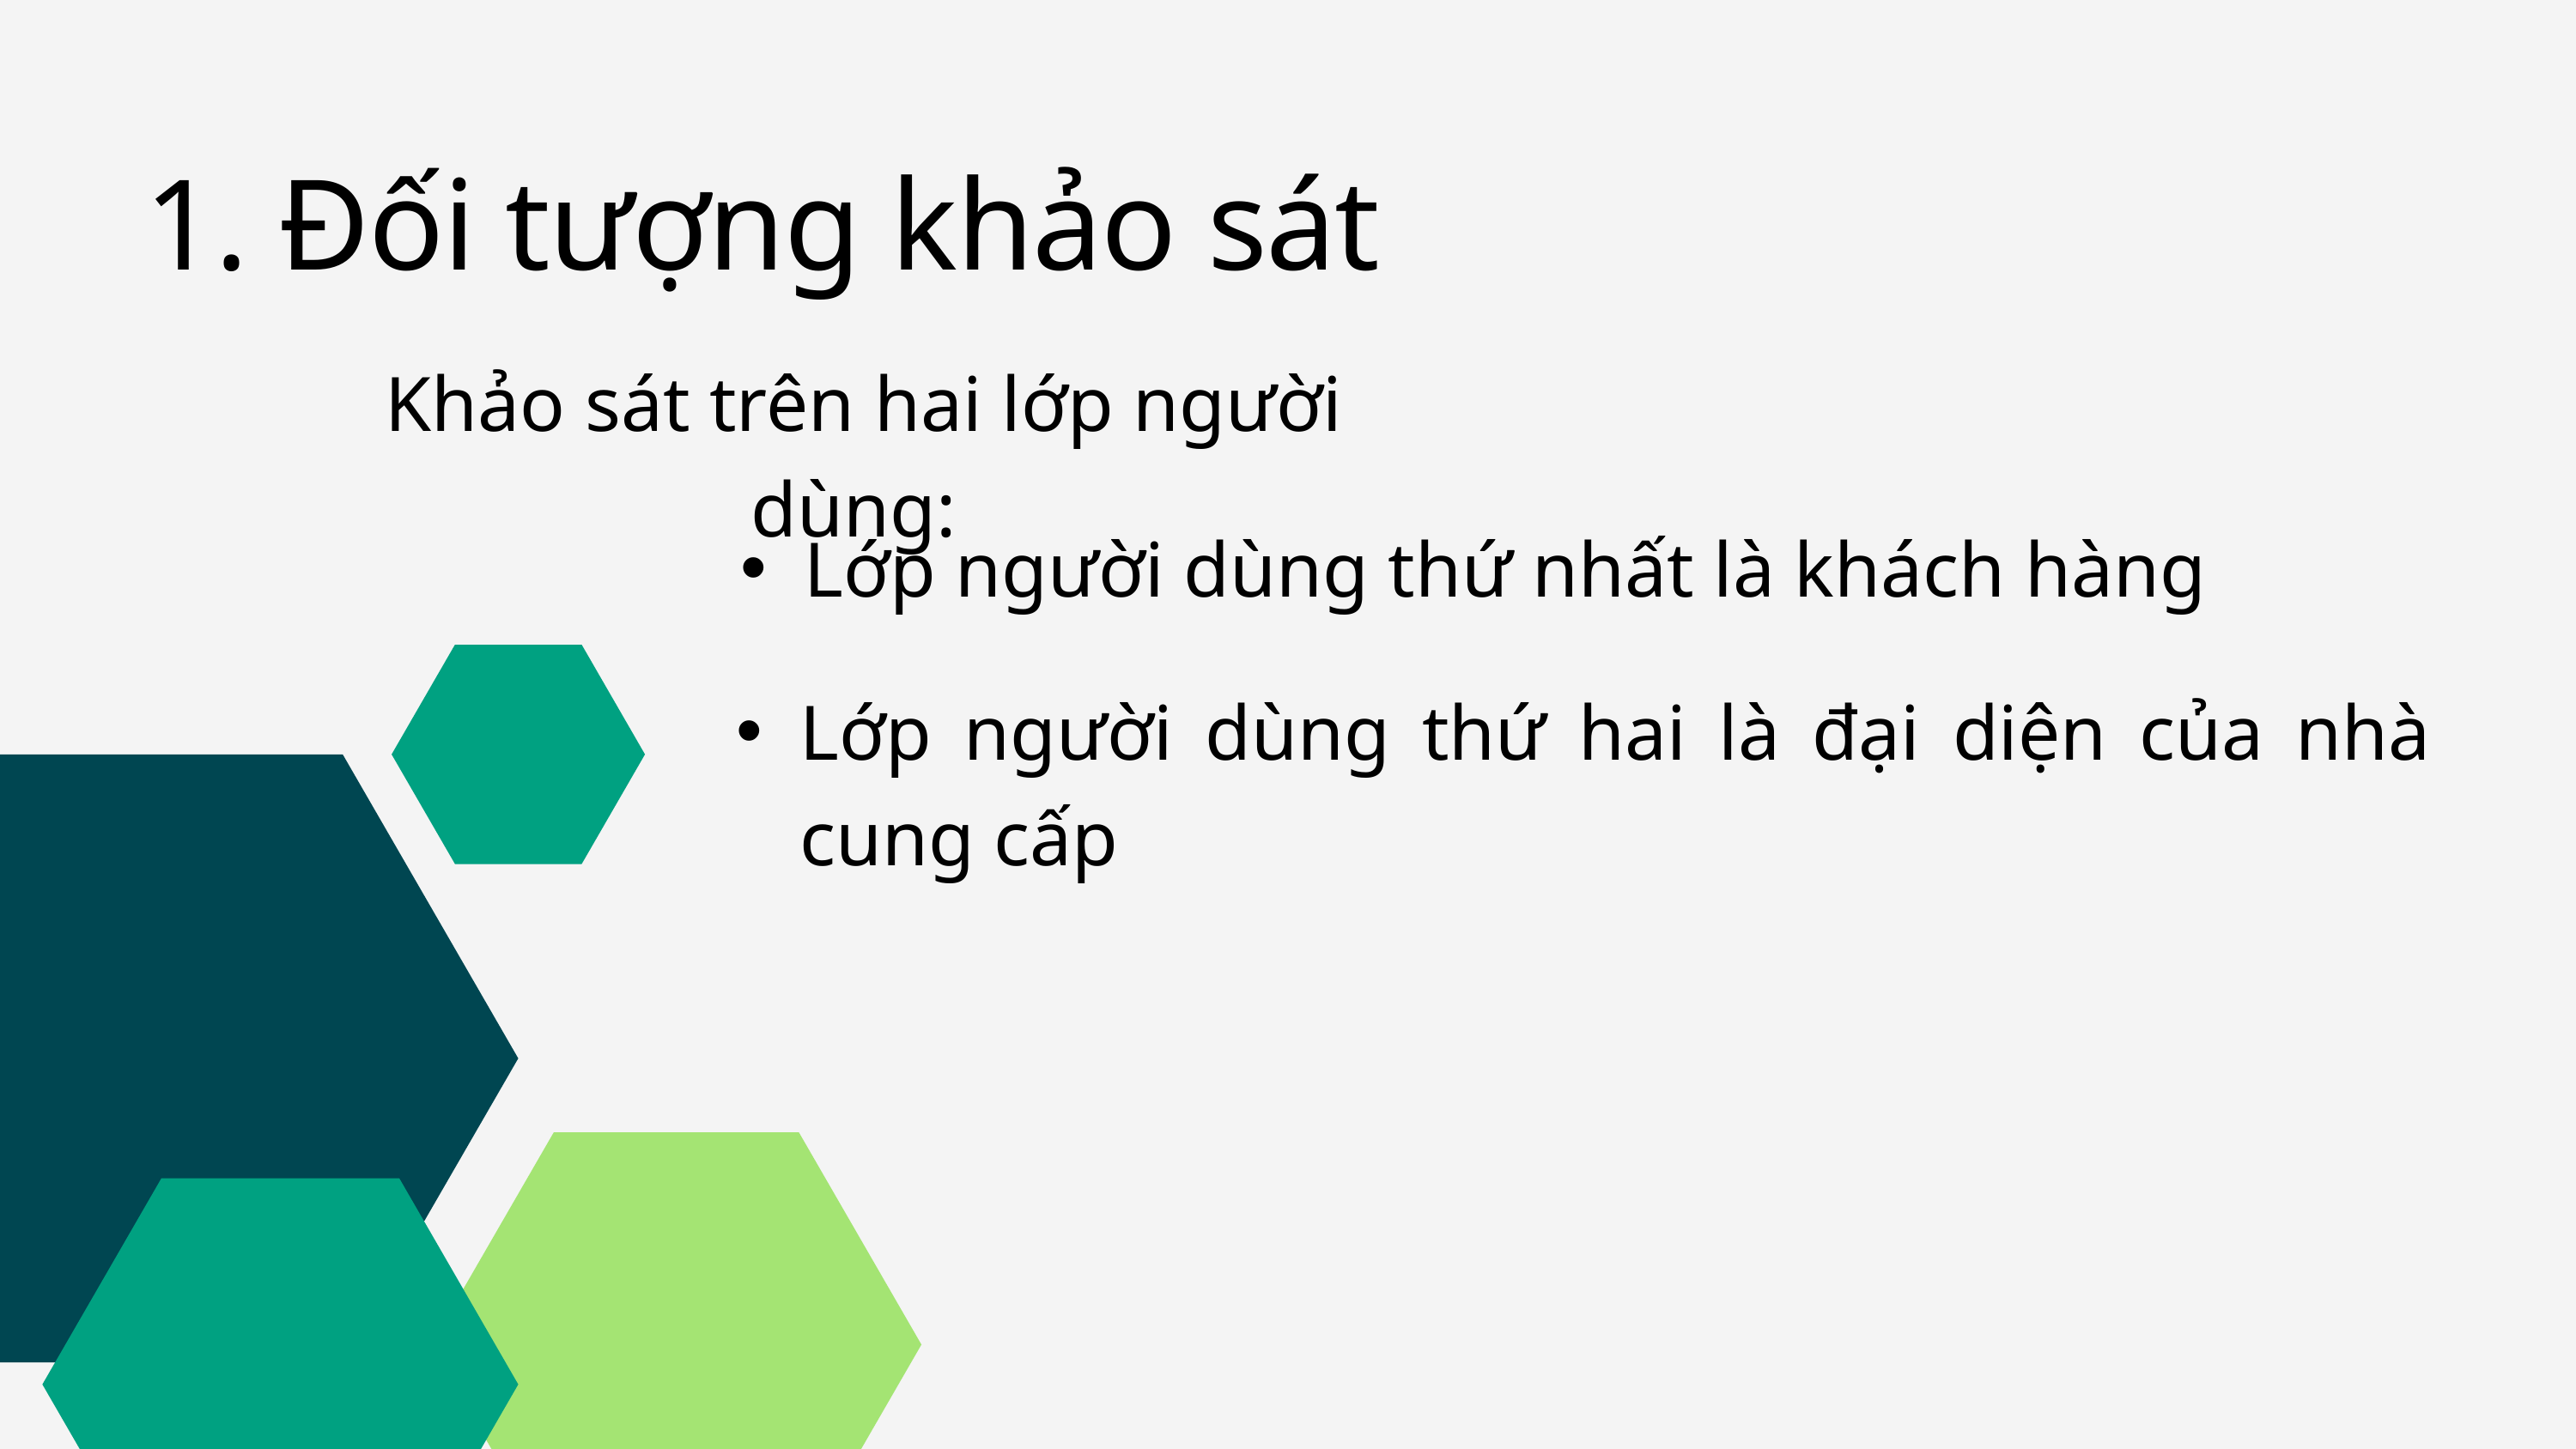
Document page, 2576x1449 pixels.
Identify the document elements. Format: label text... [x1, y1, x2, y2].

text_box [391, 644, 646, 864]
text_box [42, 1178, 519, 1449]
text_box 1. Đối tượng khảo sát [144, 144, 1801, 295]
text_box Lớp người dùng thứ nhất là khách hàng [676, 506, 2502, 612]
text_box Khảo sát trên hai lớp người dùng: [280, 341, 1447, 552]
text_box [430, 1131, 922, 1449]
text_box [0, 754, 519, 1363]
text_box Lớp người dùng thứ hai là đại diện của nhà cung cấp [671, 670, 2432, 881]
